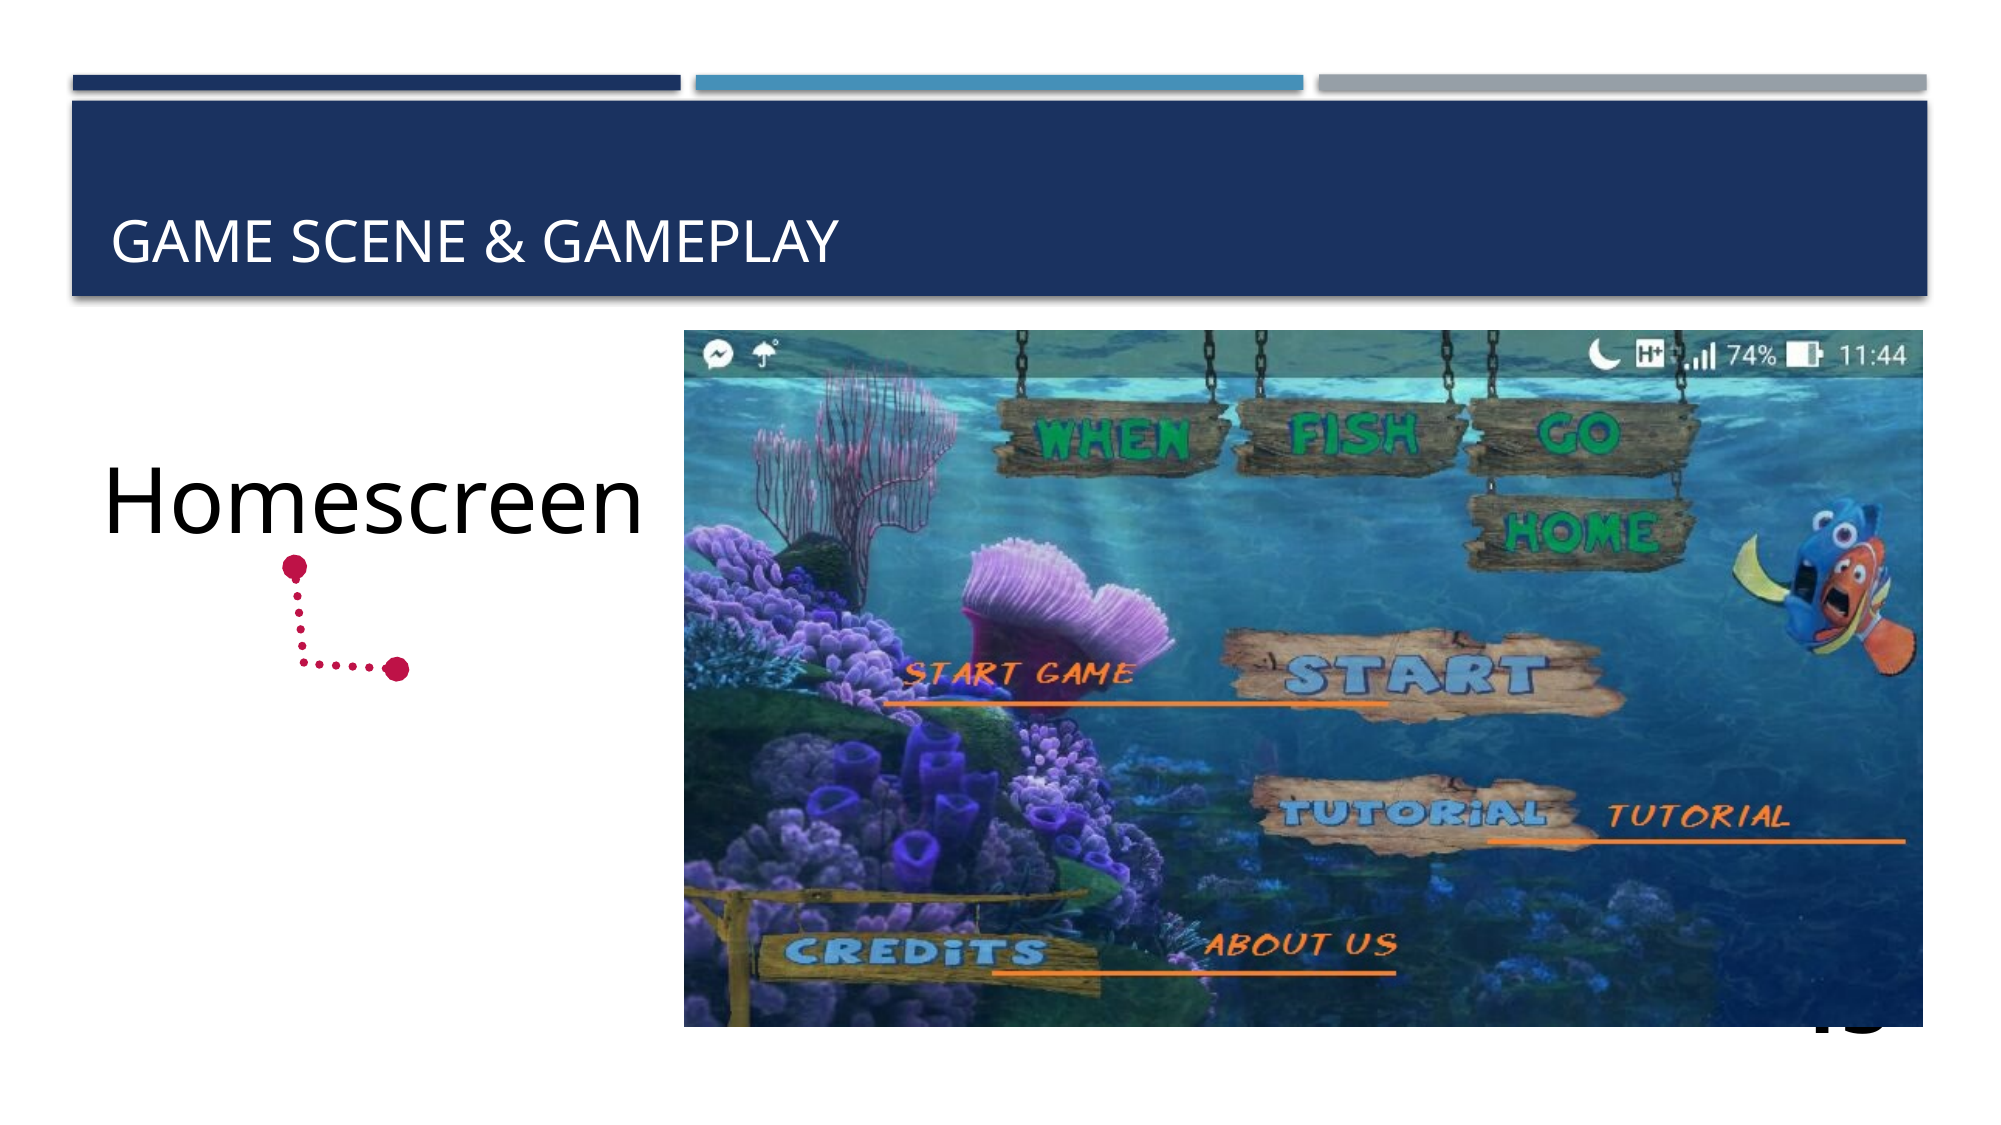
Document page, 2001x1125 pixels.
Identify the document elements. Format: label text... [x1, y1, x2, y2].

text_box Homescreen [86, 434, 662, 560]
title GAME SCENE & GAMEPLAY [95, 115, 1905, 282]
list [684, 330, 1923, 1028]
text_box [288, 560, 403, 676]
